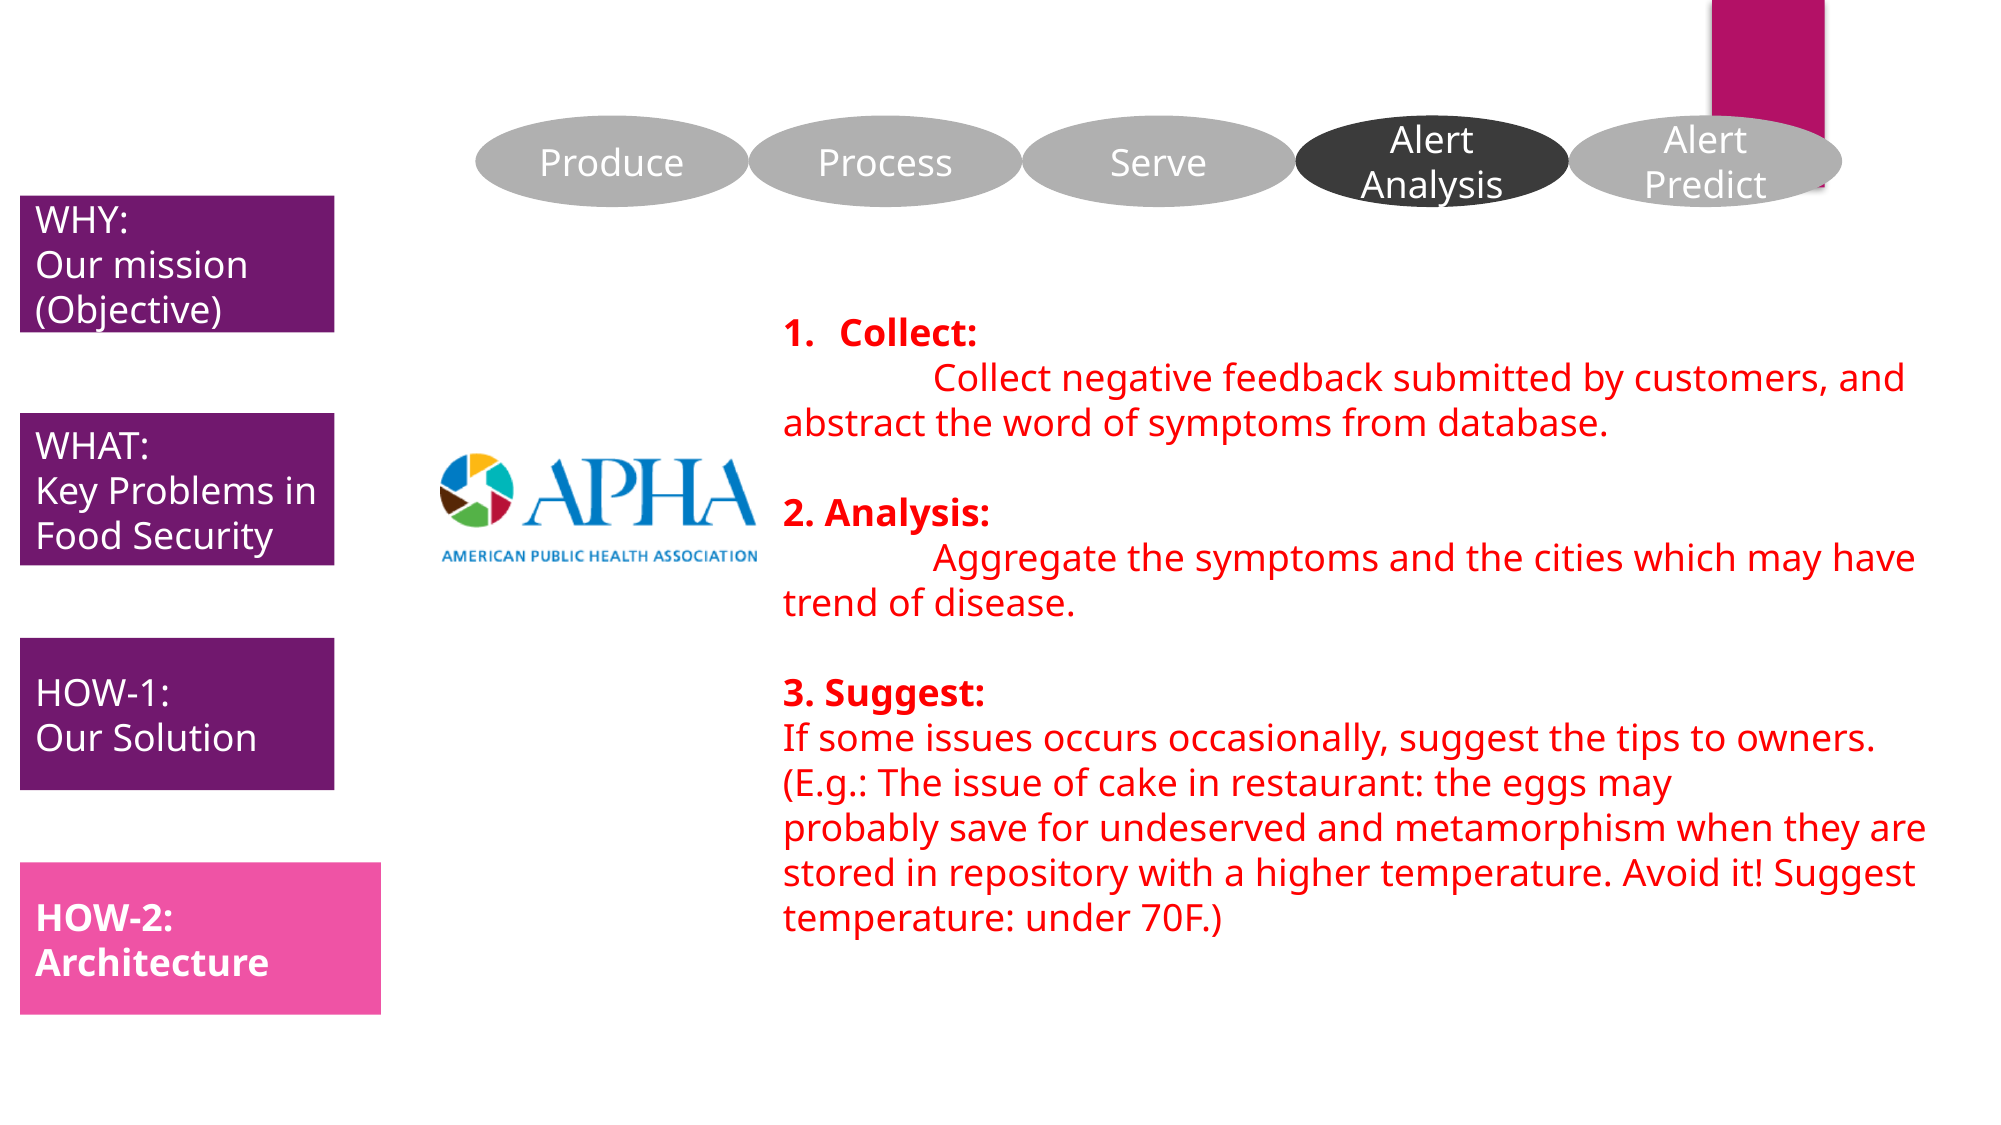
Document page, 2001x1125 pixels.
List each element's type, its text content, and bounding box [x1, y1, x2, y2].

text_box Produce [473, 113, 749, 209]
text_box WHY: Our mission (Objective) [19, 194, 336, 334]
text_box HOW-1: Our Solution [19, 636, 336, 792]
text_box Collect: Collect negative feedback submitted by customers, and abstract the word of symptoms from database. 2. Analysis: Aggregate the symptoms and the cities which may have trend of disease. 3. Suggest: If some issues occurs occasionally, suggest the tips to owners. (E.g.: The issue of cake in restaurant: the eggs may probably save for undeserved and metamorphism when they are stored in repository with a higher temperature. Avoid it! Suggest temperature: under 70F.) [768, 301, 2000, 1037]
text_box HOW-2: Architecture [19, 861, 383, 1016]
text_box Alert Analysis [1293, 113, 1569, 209]
text_box Alert Predict [1567, 113, 1844, 209]
text_box Serve [1020, 113, 1295, 209]
text_box Process [747, 113, 1022, 209]
text_box WHAT: Key Problems in Food Security [19, 412, 336, 567]
picture [439, 439, 767, 566]
